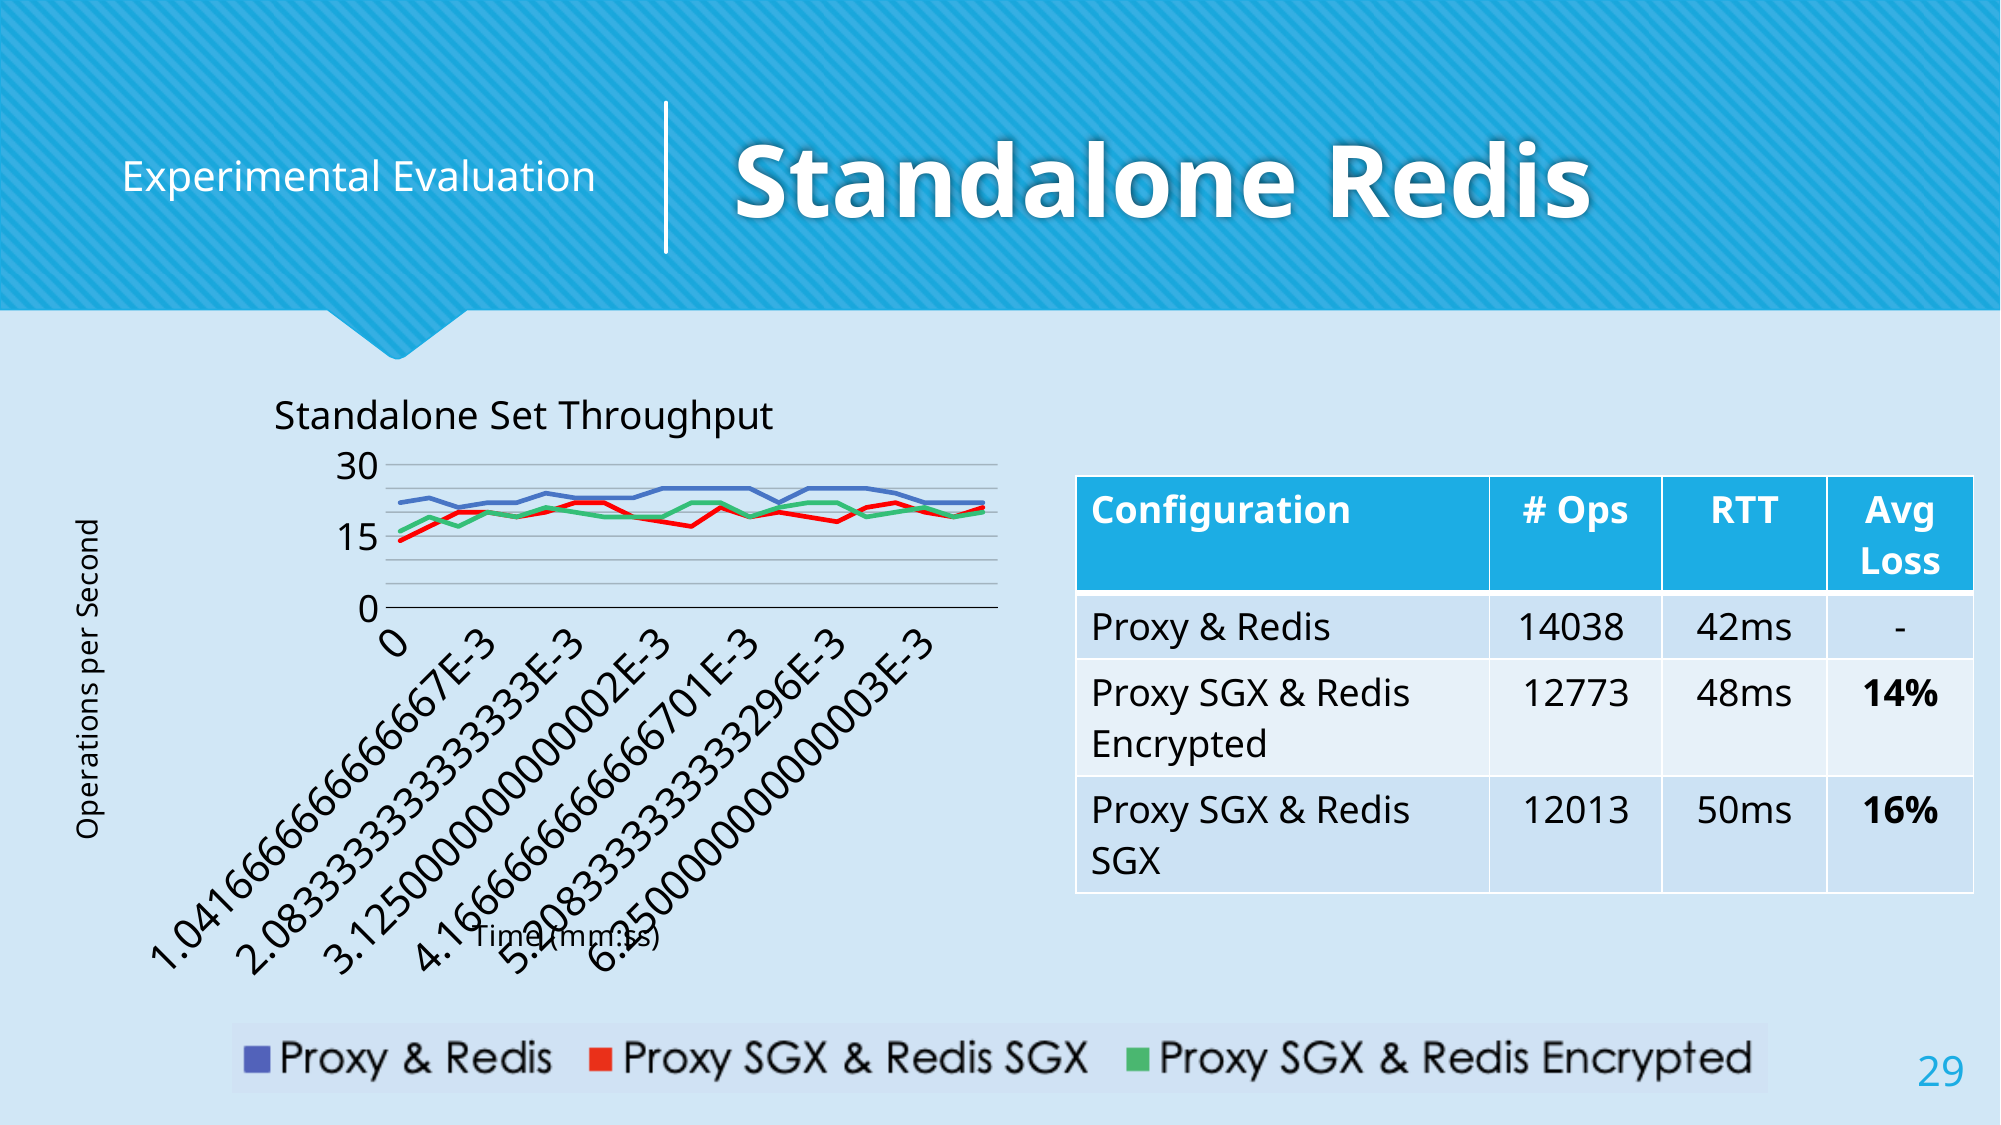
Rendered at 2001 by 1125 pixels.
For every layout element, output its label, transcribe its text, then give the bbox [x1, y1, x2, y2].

table_cell Proxy SGX & Redis SGX [1077, 777, 1489, 892]
table_cell 50ms [1663, 777, 1826, 892]
table_cell 12773 [1490, 660, 1661, 775]
table_header Configuration [1077, 477, 1489, 590]
table_cell 16% [1828, 777, 1973, 892]
table_cell 12013 [1490, 777, 1661, 892]
table_cell Proxy SGX & Redis Encrypted [1077, 660, 1489, 775]
table_cell 48ms [1663, 660, 1826, 775]
table_cell 42ms [1663, 596, 1826, 658]
text_box Experimental Evaluation [31, 74, 612, 282]
table_header # Ops [1490, 477, 1661, 590]
title Standalone Redis [718, 74, 1888, 282]
table_cell Proxy & Redis [1077, 596, 1489, 658]
table_cell 14% [1828, 660, 1973, 775]
chart [30, 354, 1018, 990]
table_header RTT [1663, 477, 1826, 590]
slide_number 29 [1805, 1022, 1981, 1104]
table_cell 14038 [1490, 596, 1661, 658]
table_cell - [1828, 596, 1973, 658]
picture [232, 1023, 1768, 1093]
table_header Avg Loss [1828, 477, 1973, 590]
